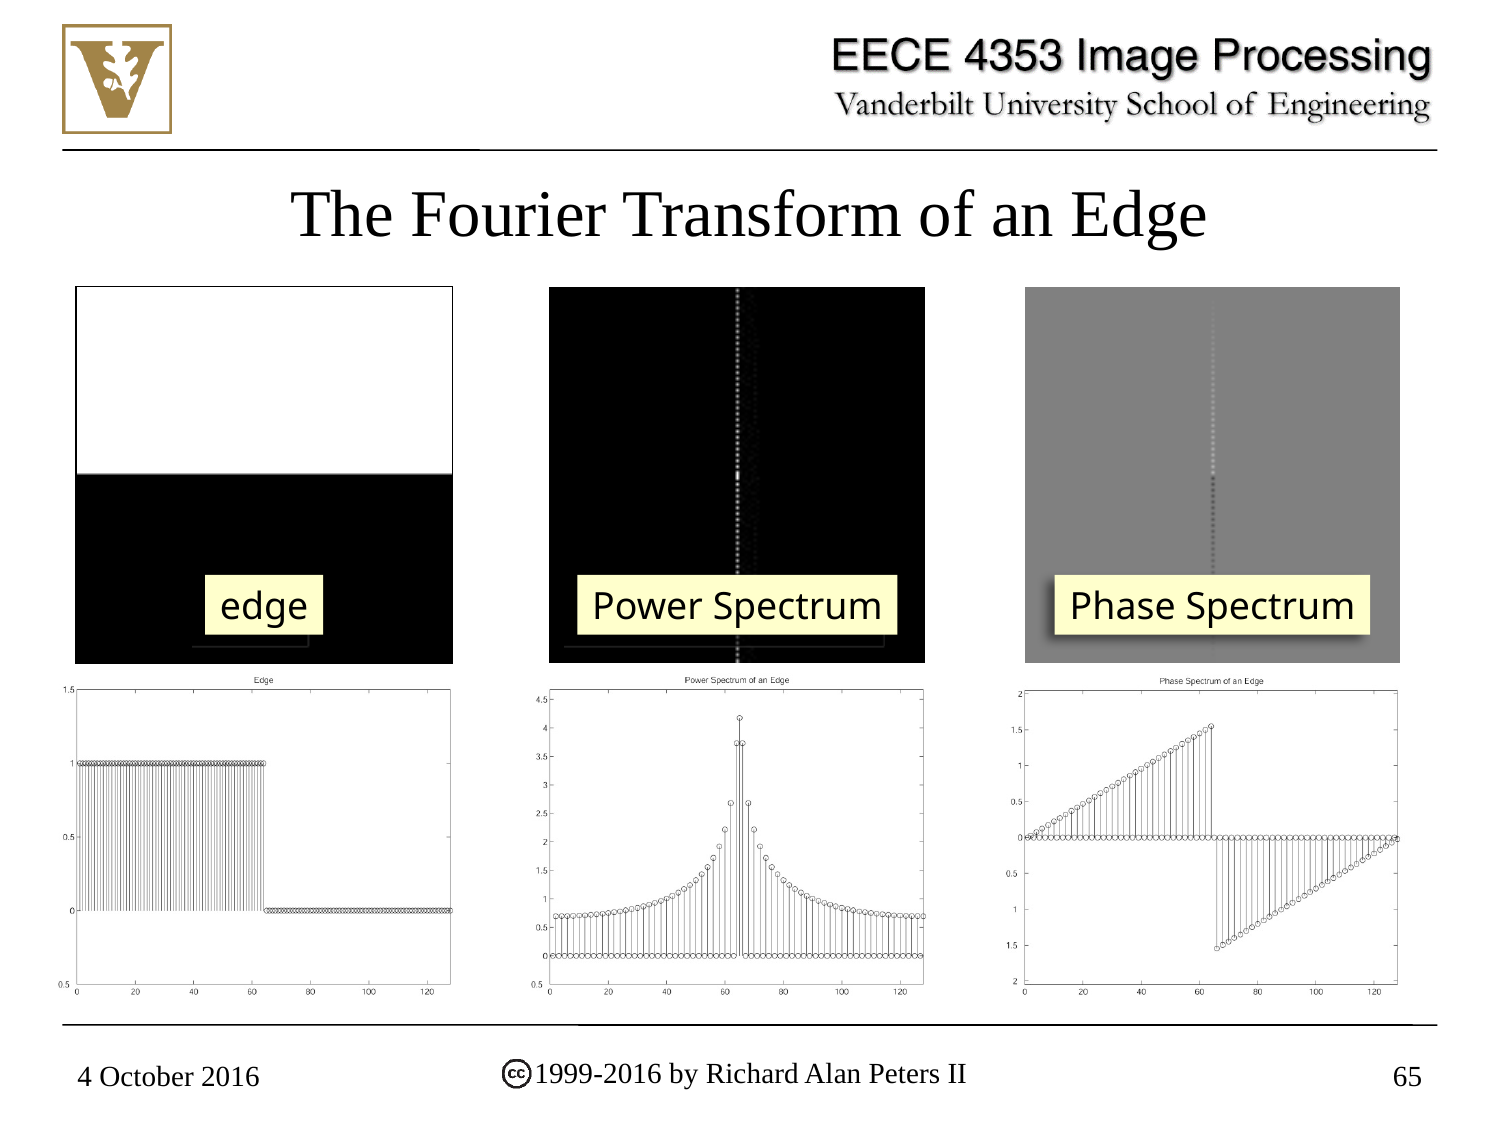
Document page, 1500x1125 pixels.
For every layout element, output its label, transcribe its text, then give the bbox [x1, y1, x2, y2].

title The Fourier Transform of an Edge [275, 108, 1225, 312]
footer 1999-2016 by Richard Alan Peters II [500, 1034, 1002, 1110]
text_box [14, 287, 485, 1024]
picture [962, 287, 1443, 1024]
picture [826, 25, 1436, 133]
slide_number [62, 1037, 375, 1113]
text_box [487, 287, 969, 1024]
picture [62, 24, 172, 134]
slide_number 65 [1125, 1037, 1438, 1113]
